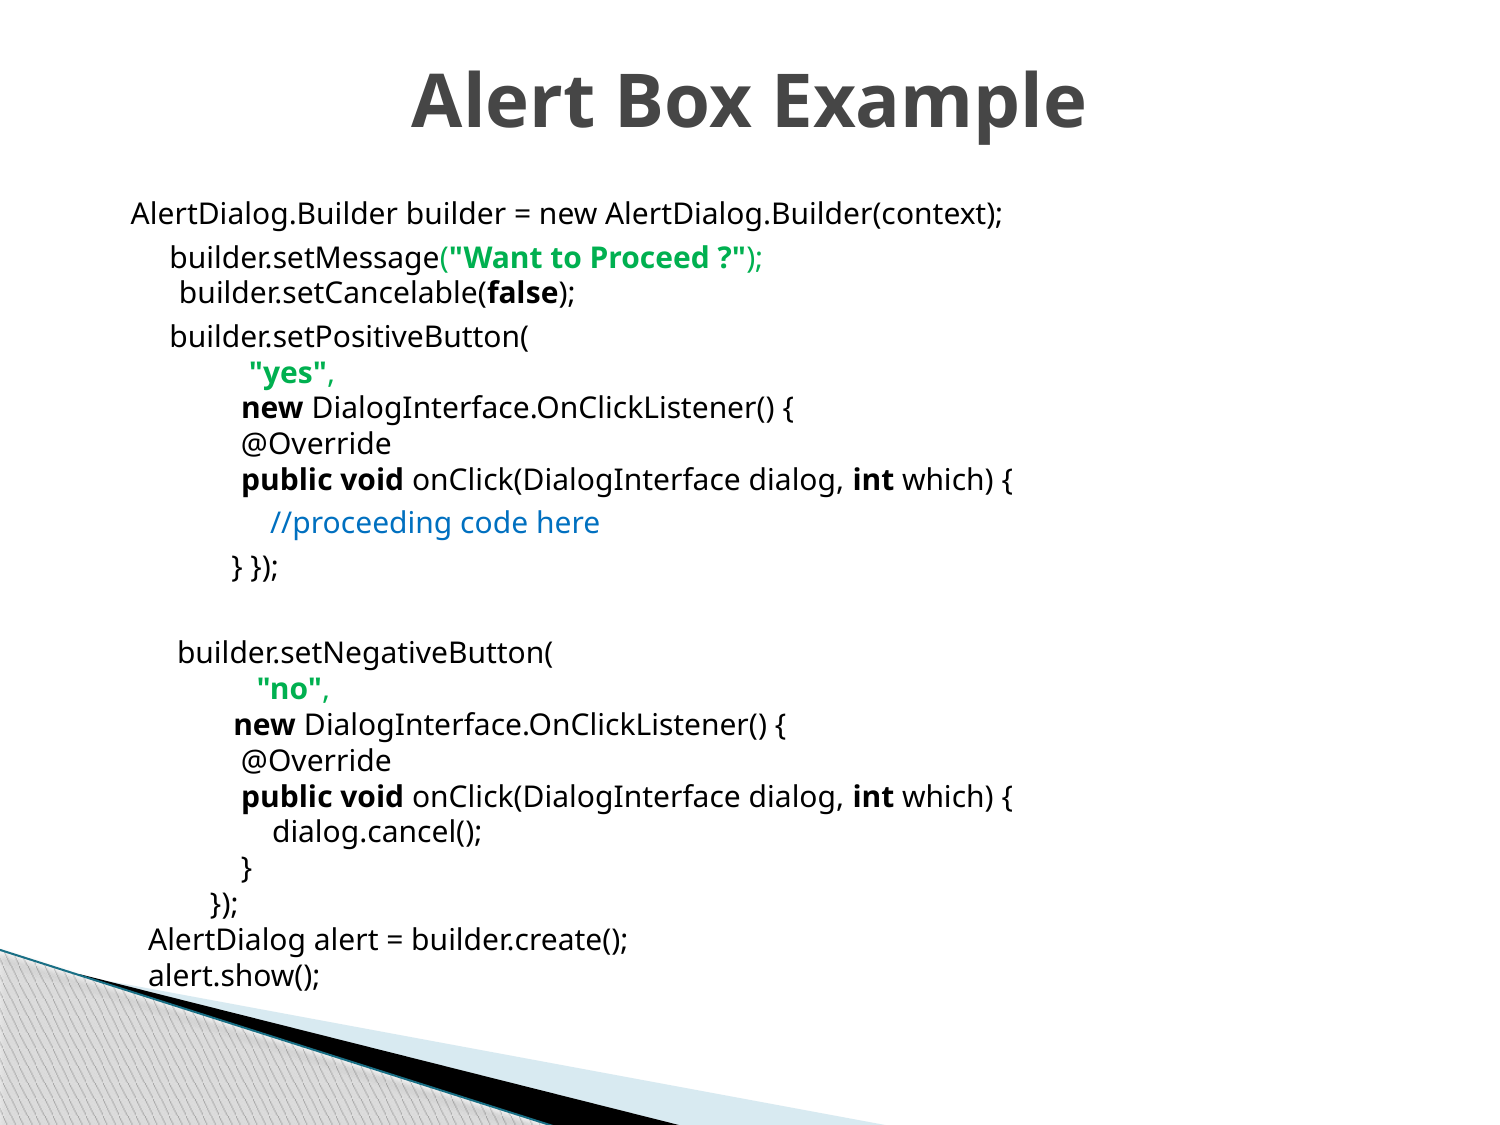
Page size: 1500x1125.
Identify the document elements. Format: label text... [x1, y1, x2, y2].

title Alert Box Example [75, 45, 1425, 150]
list AlertDialog.Builder builder = new AlertDialog.Builder(context); builder.setMessage("Want to Proceed ?"); builder.setCancelable(false); builder.setPositiveButton( "yes", new DialogInterface.OnClickListener() { @Override public void onClick(DialogInterface dialog, int which) { //proceeding code here } }); builder.setNegativeButton( "no", new DialogInterface.OnClickListener() { @Override public void onClick(DialogInterface dialog, int which) { dialog.cancel(); } }); AlertDialog alert = builder.create(); alert.show(); [75, 187, 1425, 1000]
